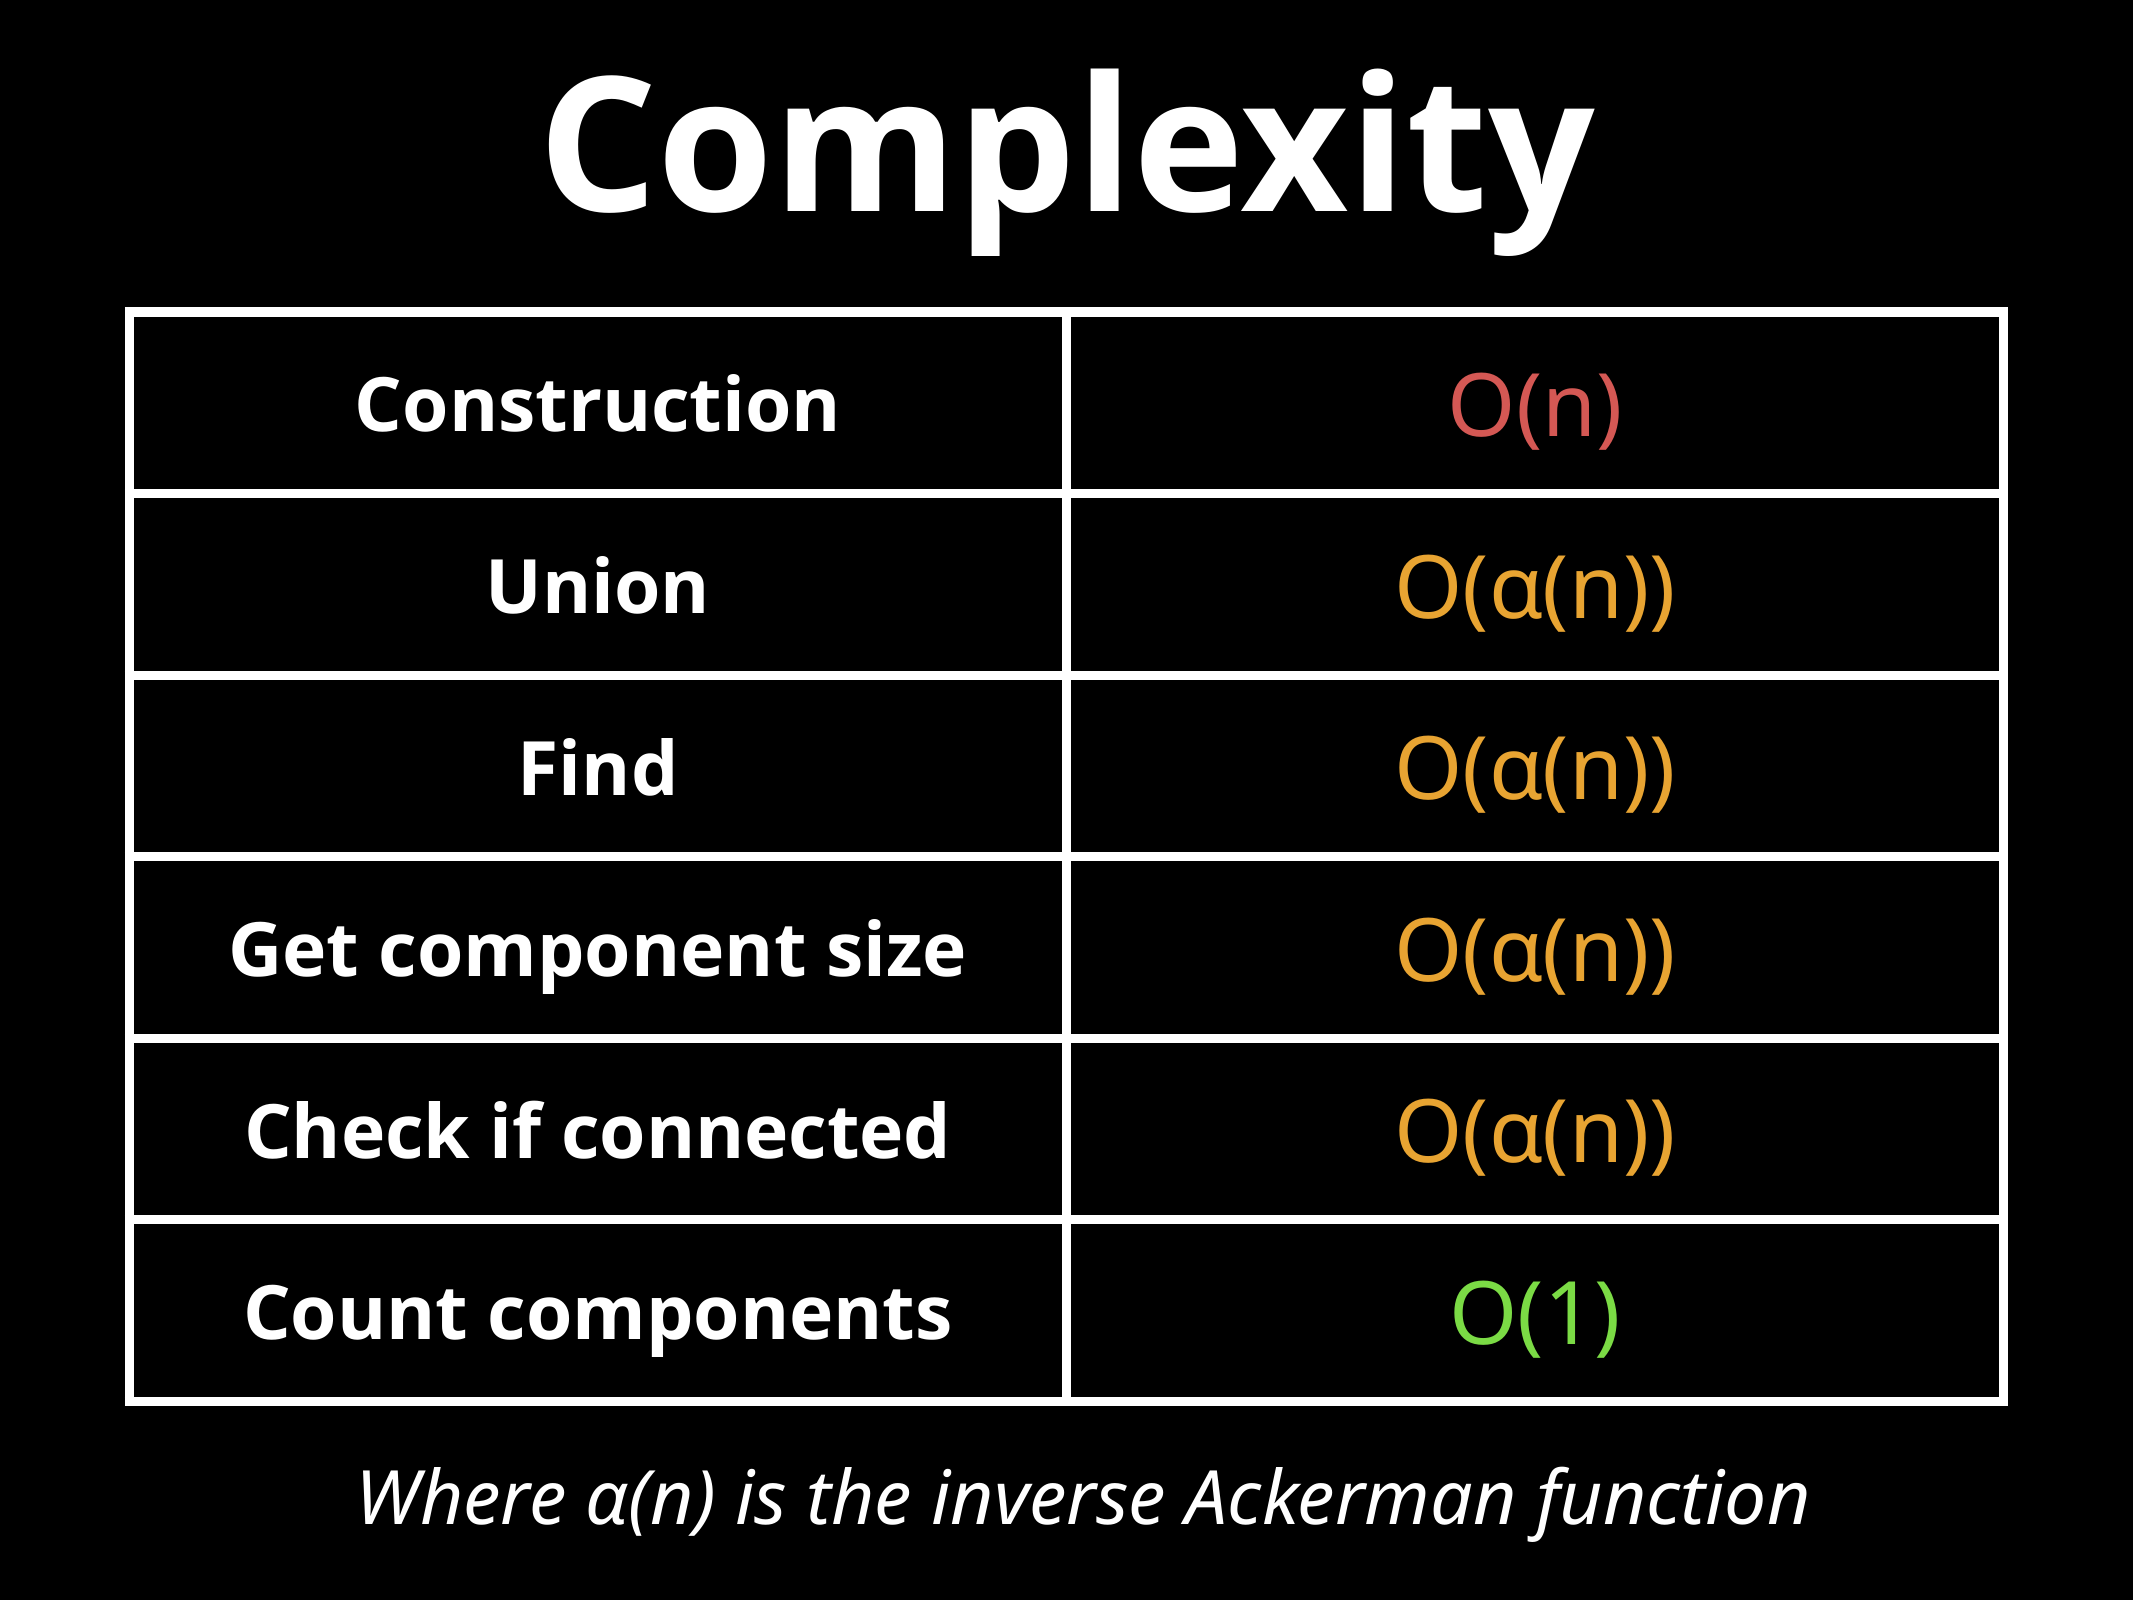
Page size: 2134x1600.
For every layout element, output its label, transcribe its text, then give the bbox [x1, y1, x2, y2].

table_cell O(1) [1071, 1224, 1999, 1397]
title Complexity [155, 0, 1978, 279]
text_box Where α(n) is the inverse Ackerman function [0, 1441, 2134, 1548]
table_cell O(α(n)) [1071, 680, 1999, 852]
table_cell Count components [134, 1224, 1062, 1397]
table_header Construction [134, 317, 1062, 489]
table_cell O(α(n)) [1071, 1043, 1999, 1215]
table_cell Find [134, 680, 1062, 852]
table_cell O(α(n)) [1071, 861, 1999, 1034]
table_header O(n) [1071, 317, 1999, 489]
table_cell Get component size [134, 861, 1062, 1034]
table_cell Union [134, 498, 1062, 671]
table_cell O(α(n)) [1071, 498, 1999, 671]
table_cell Check if connected [134, 1043, 1062, 1215]
